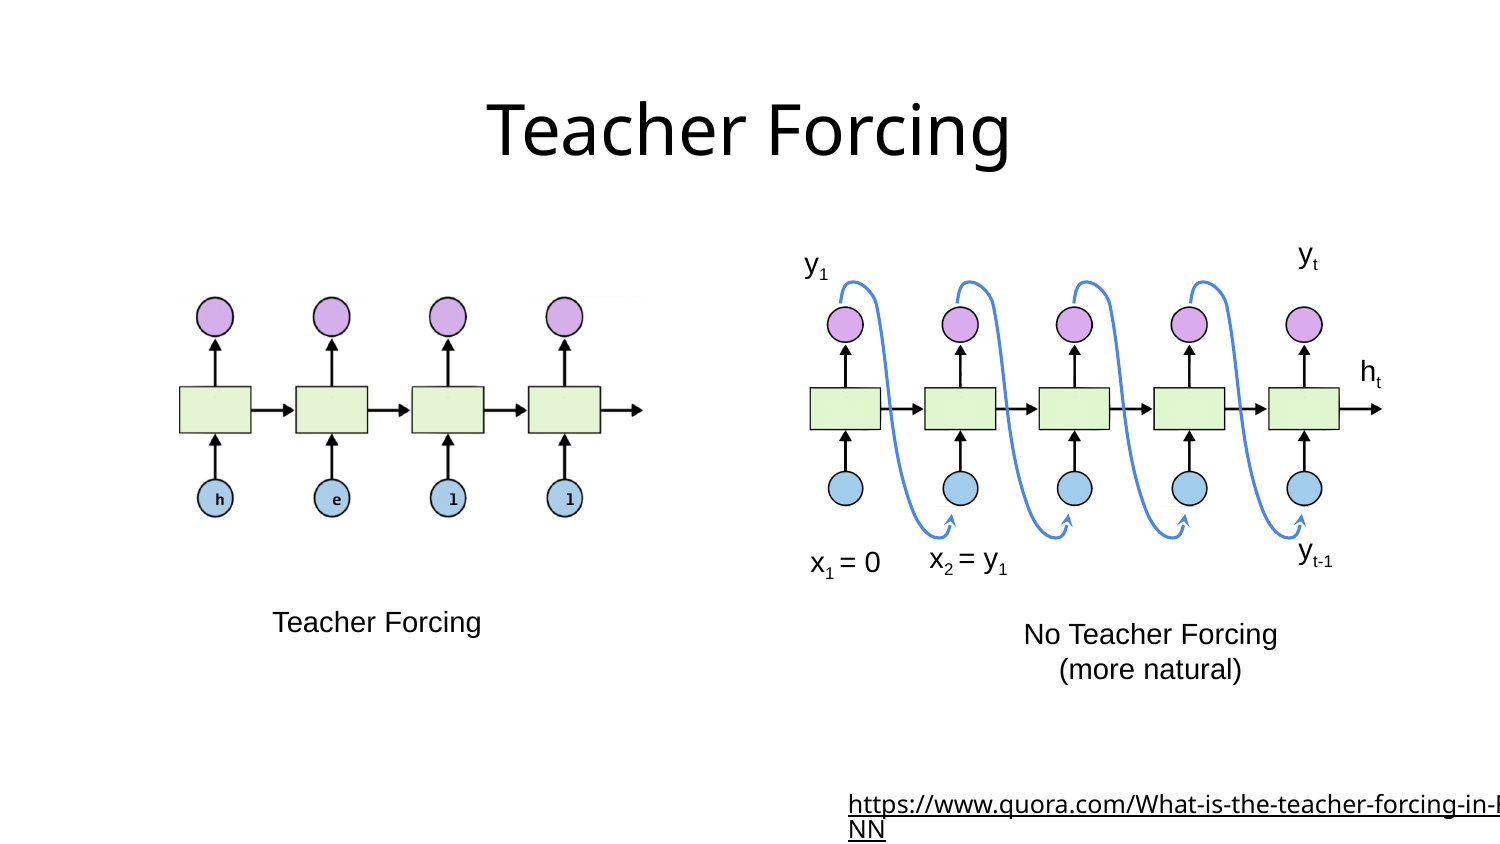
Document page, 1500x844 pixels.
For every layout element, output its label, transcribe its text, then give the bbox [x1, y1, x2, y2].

text_box Teacher Forcing [248, 588, 506, 689]
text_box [783, 219, 1444, 701]
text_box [135, 292, 648, 530]
text_box https://www.quora.com/What-is-the-teacher-forcing-in-RNN [832, 785, 1500, 844]
title Teacher Forcing [297, 21, 1203, 233]
